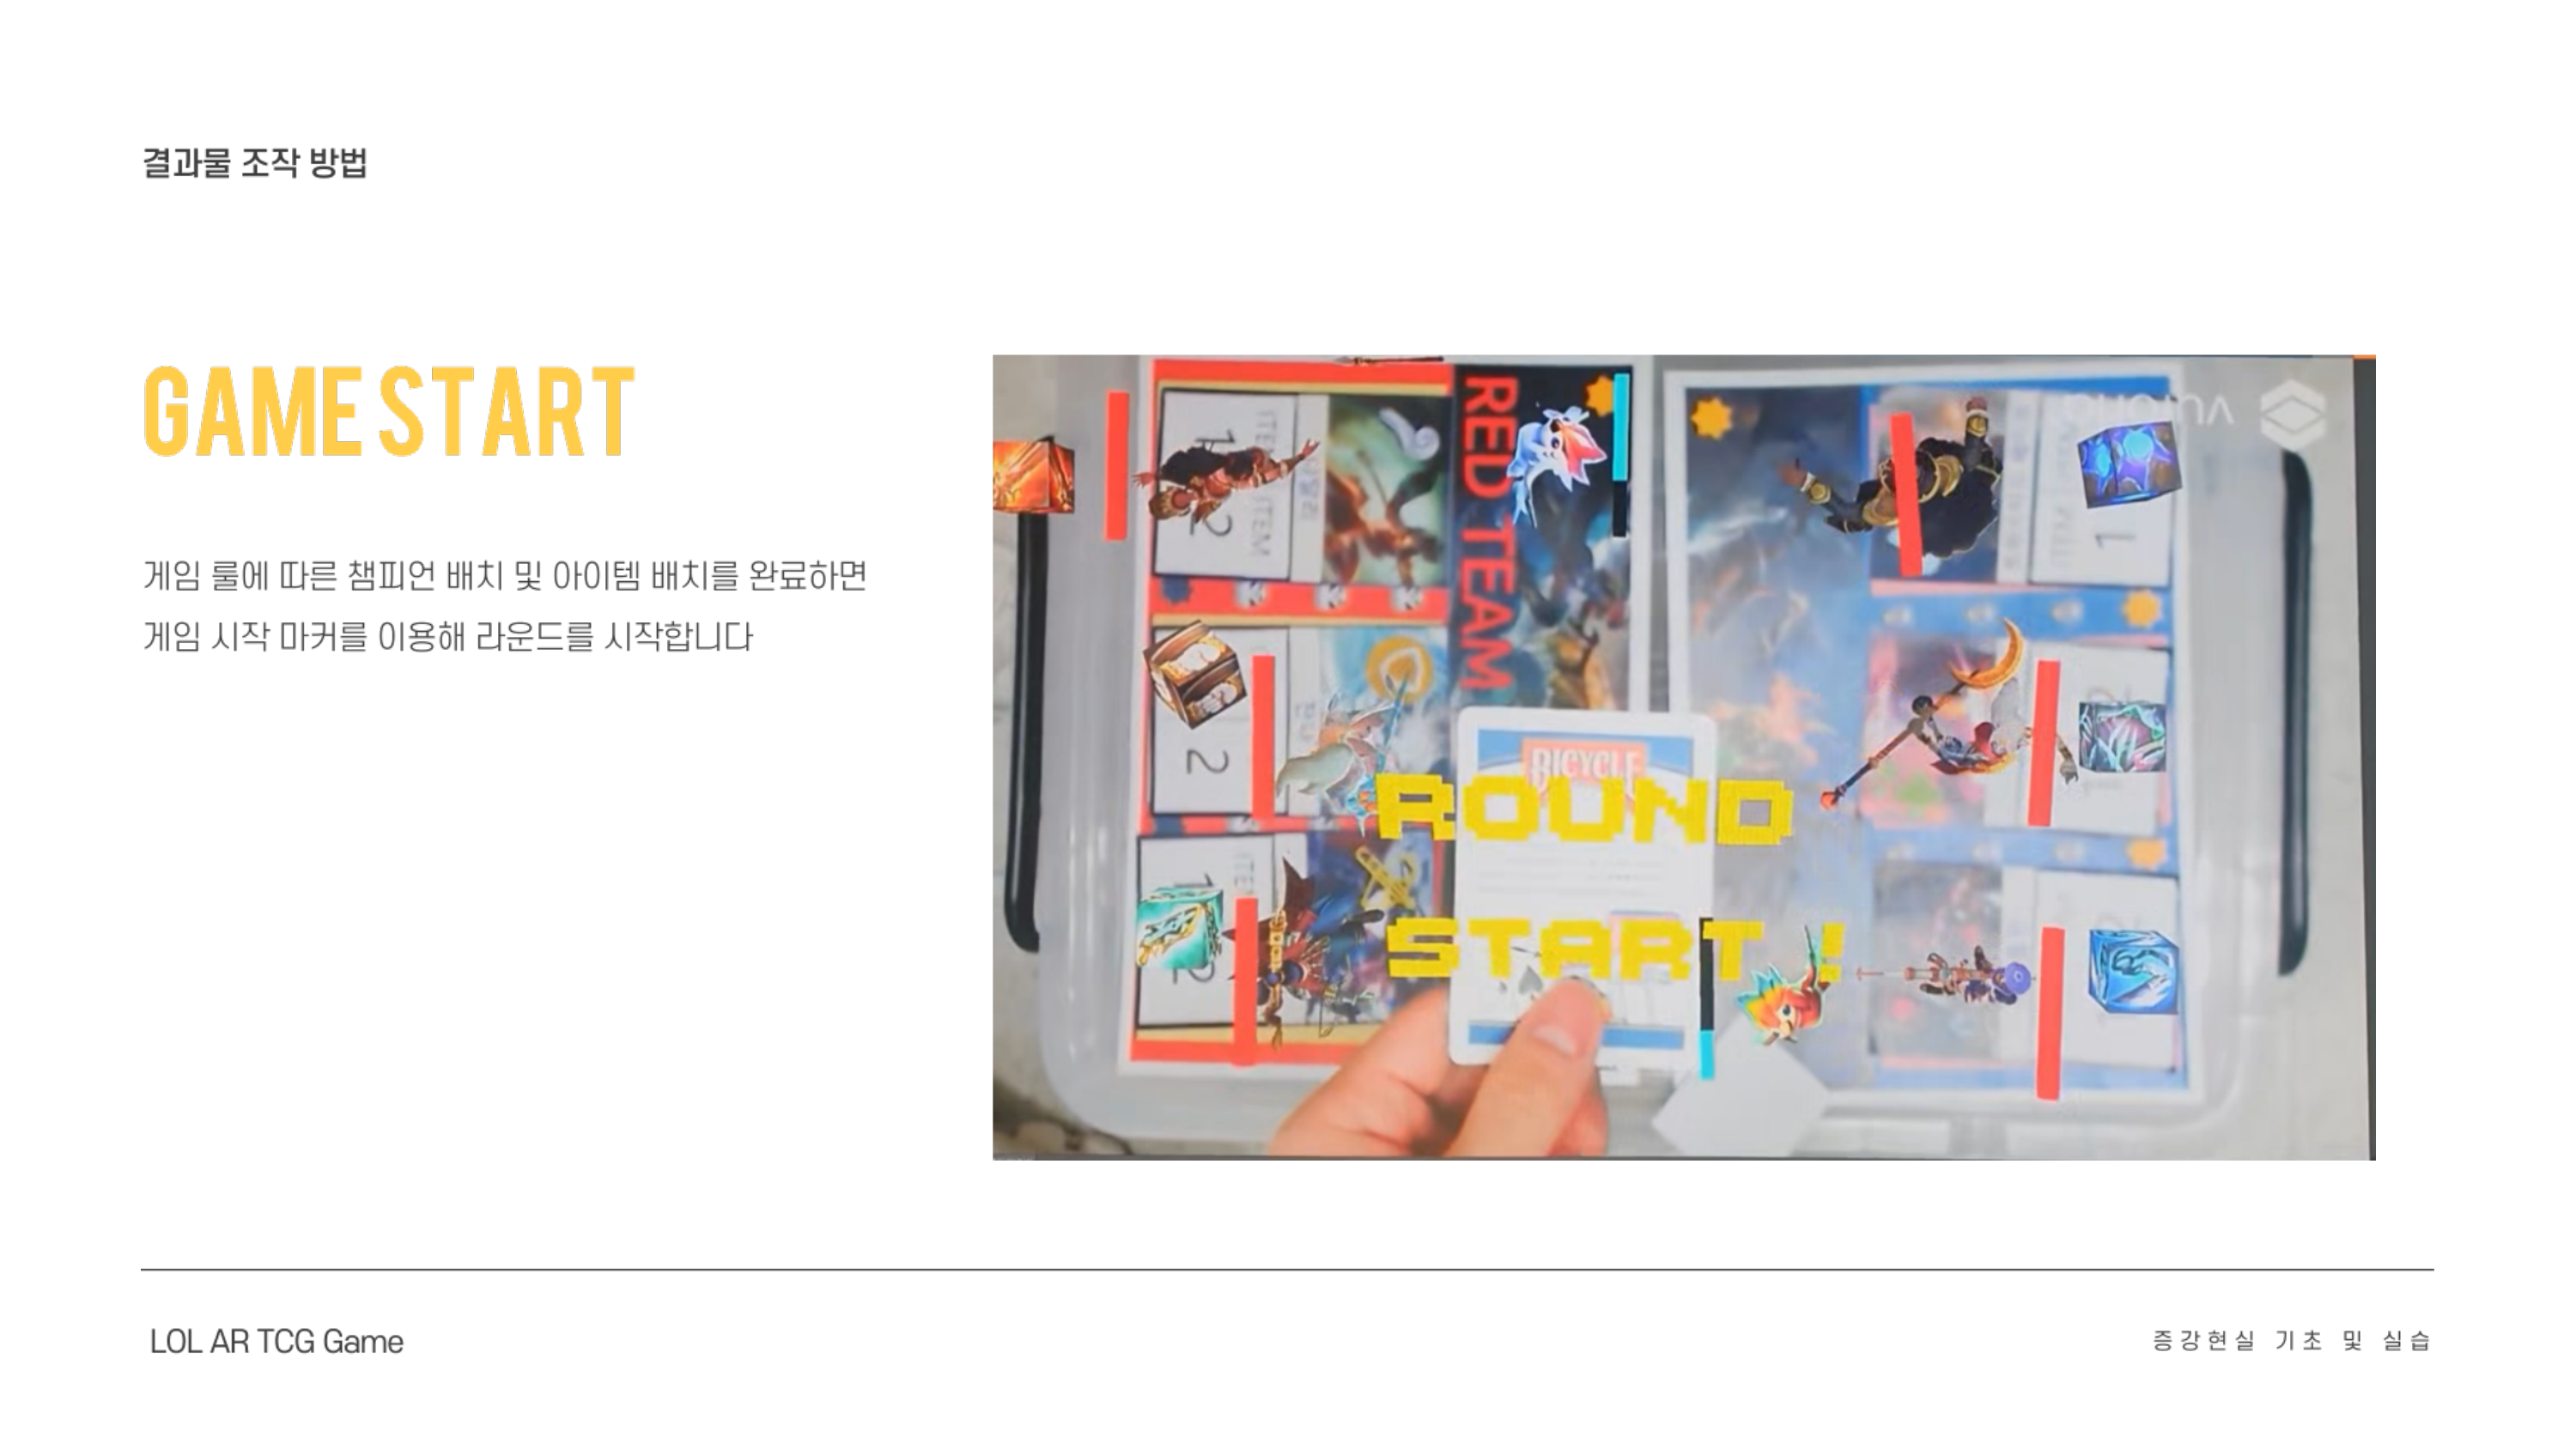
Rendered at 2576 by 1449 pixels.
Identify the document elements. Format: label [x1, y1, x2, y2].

picture [136, 134, 384, 200]
picture [126, 321, 683, 518]
text_box [992, 353, 2376, 1161]
picture [146, 1314, 420, 1378]
picture [137, 548, 884, 674]
picture [1926, 1322, 2442, 1366]
